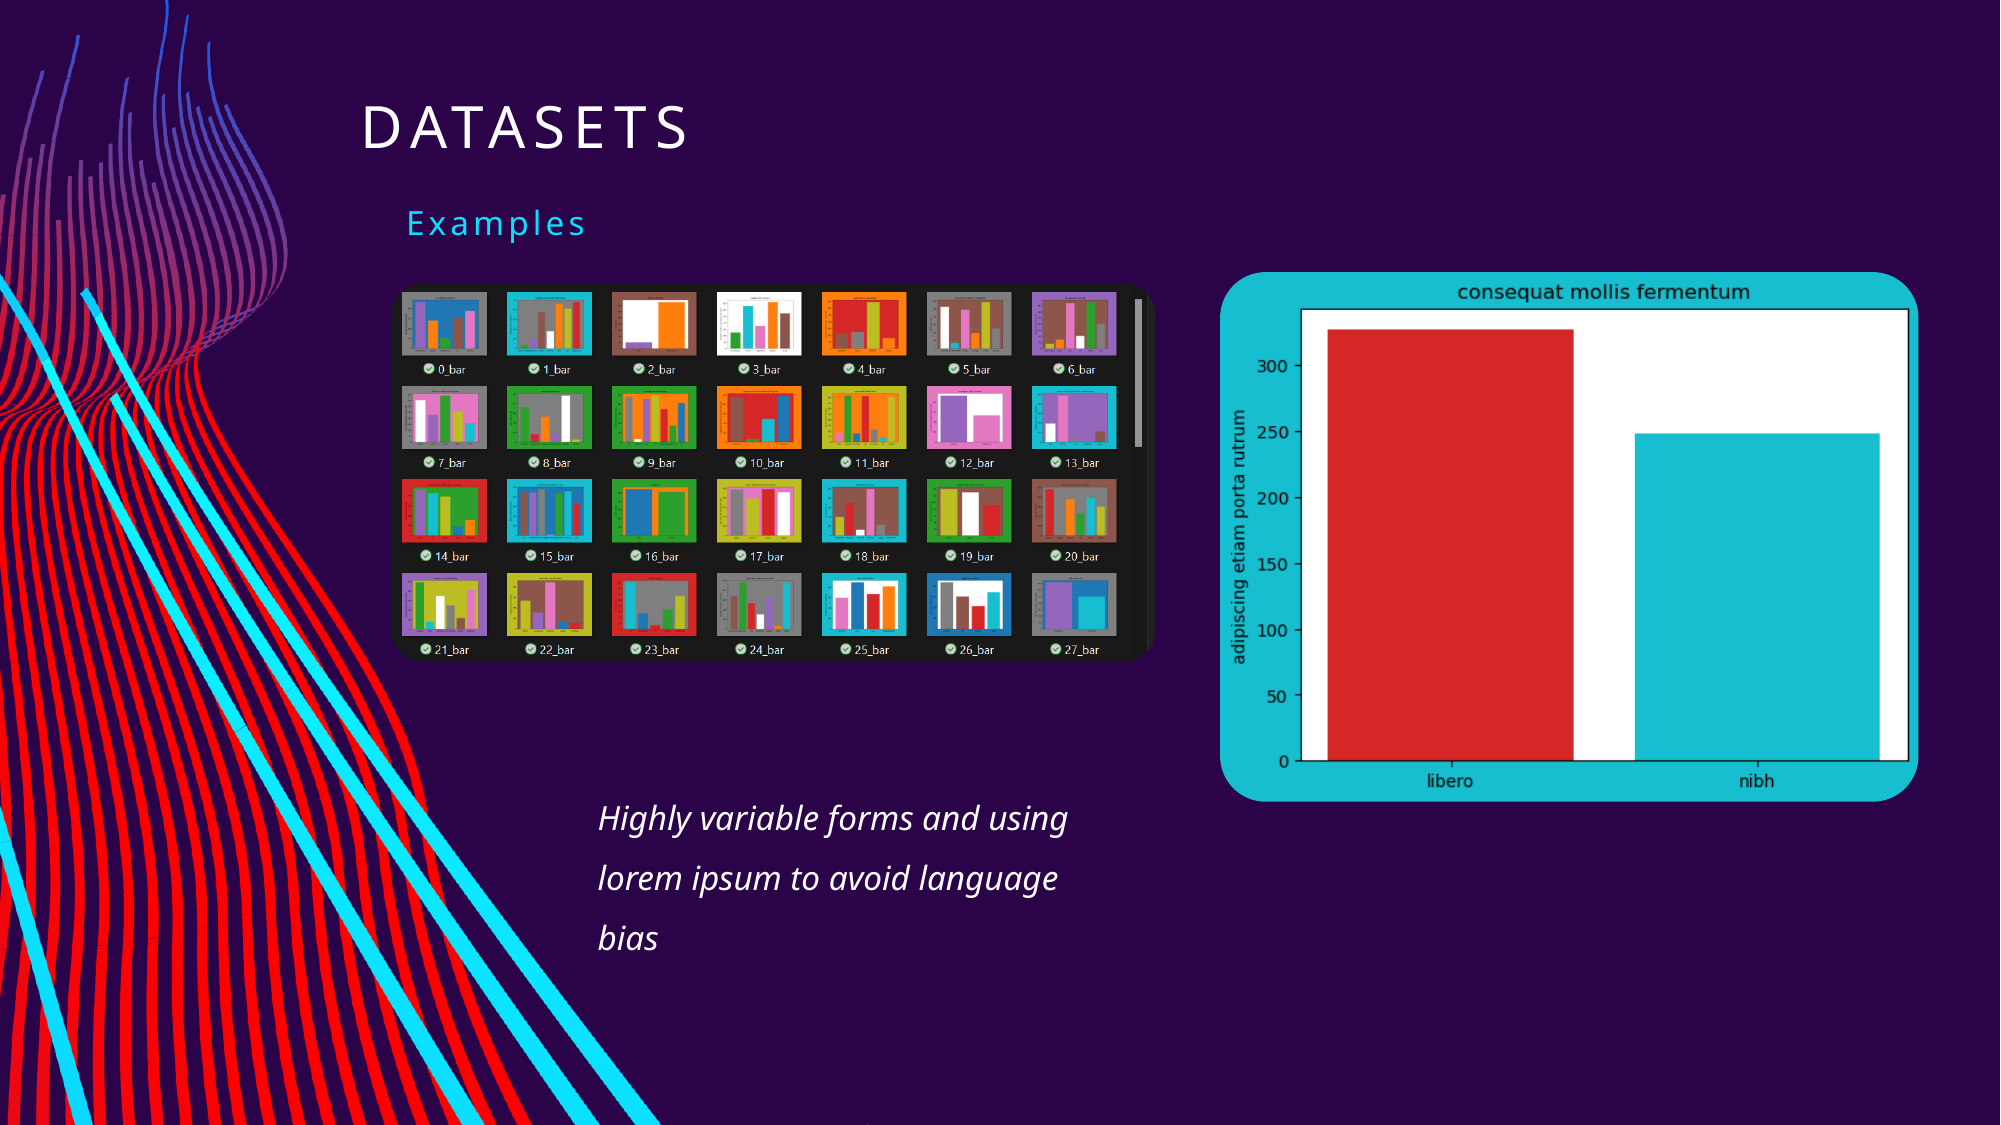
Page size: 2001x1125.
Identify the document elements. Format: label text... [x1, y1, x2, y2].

picture [0, 0, 2000, 1125]
list Examples [391, 199, 885, 257]
title Datasets [345, 90, 1156, 185]
text_box Highly variable forms and using lorem ipsum to avoid language bias [582, 770, 1117, 874]
